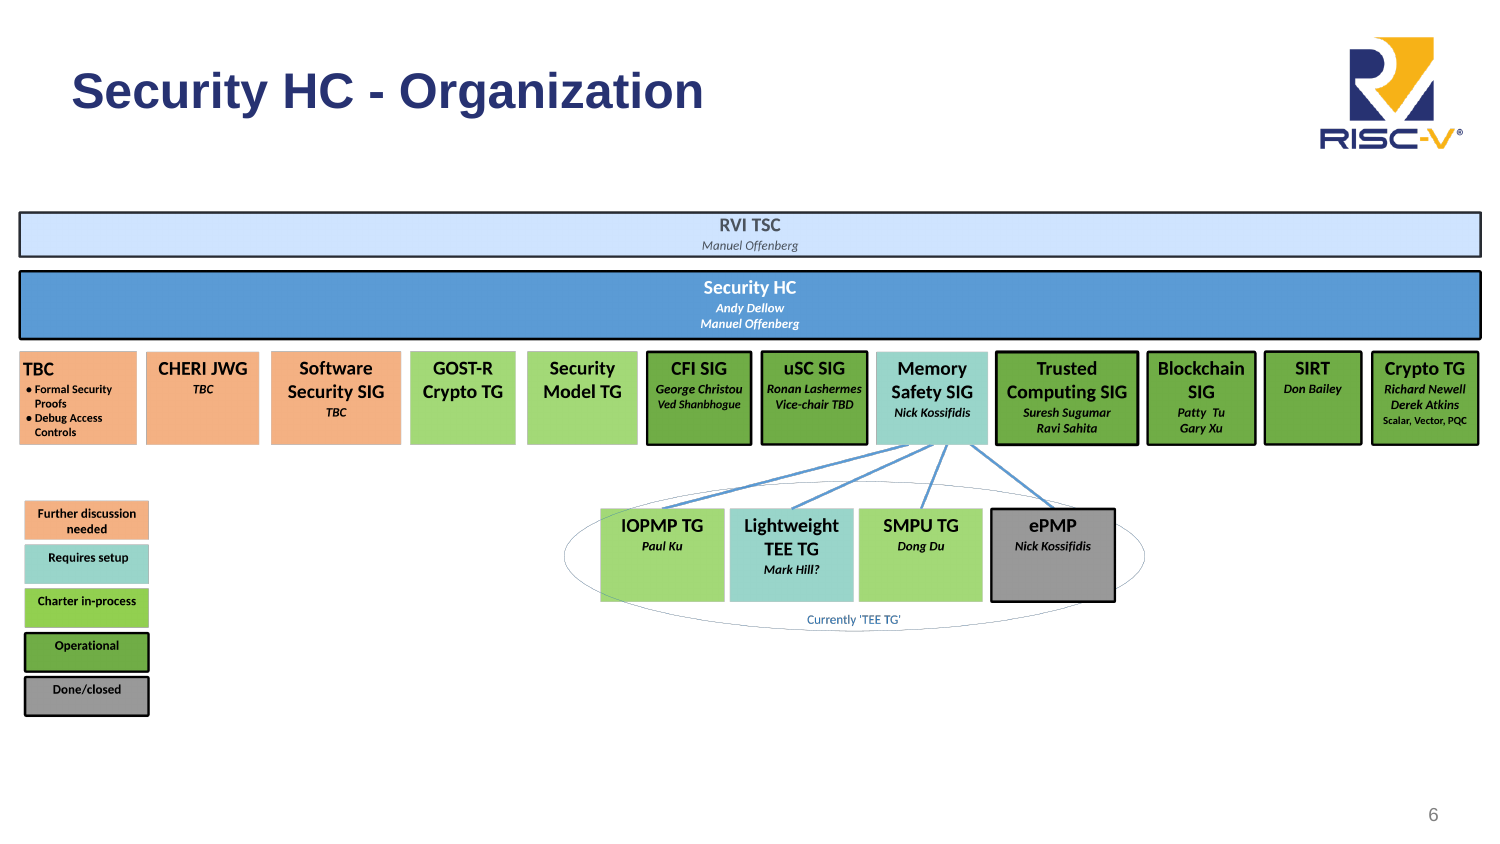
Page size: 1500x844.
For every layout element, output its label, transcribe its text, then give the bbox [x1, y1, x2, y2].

picture [1320, 37, 1463, 149]
title Security HC - Organization [60, 35, 1375, 148]
picture [0, 192, 1500, 735]
slide_number 6 [1100, 793, 1450, 831]
